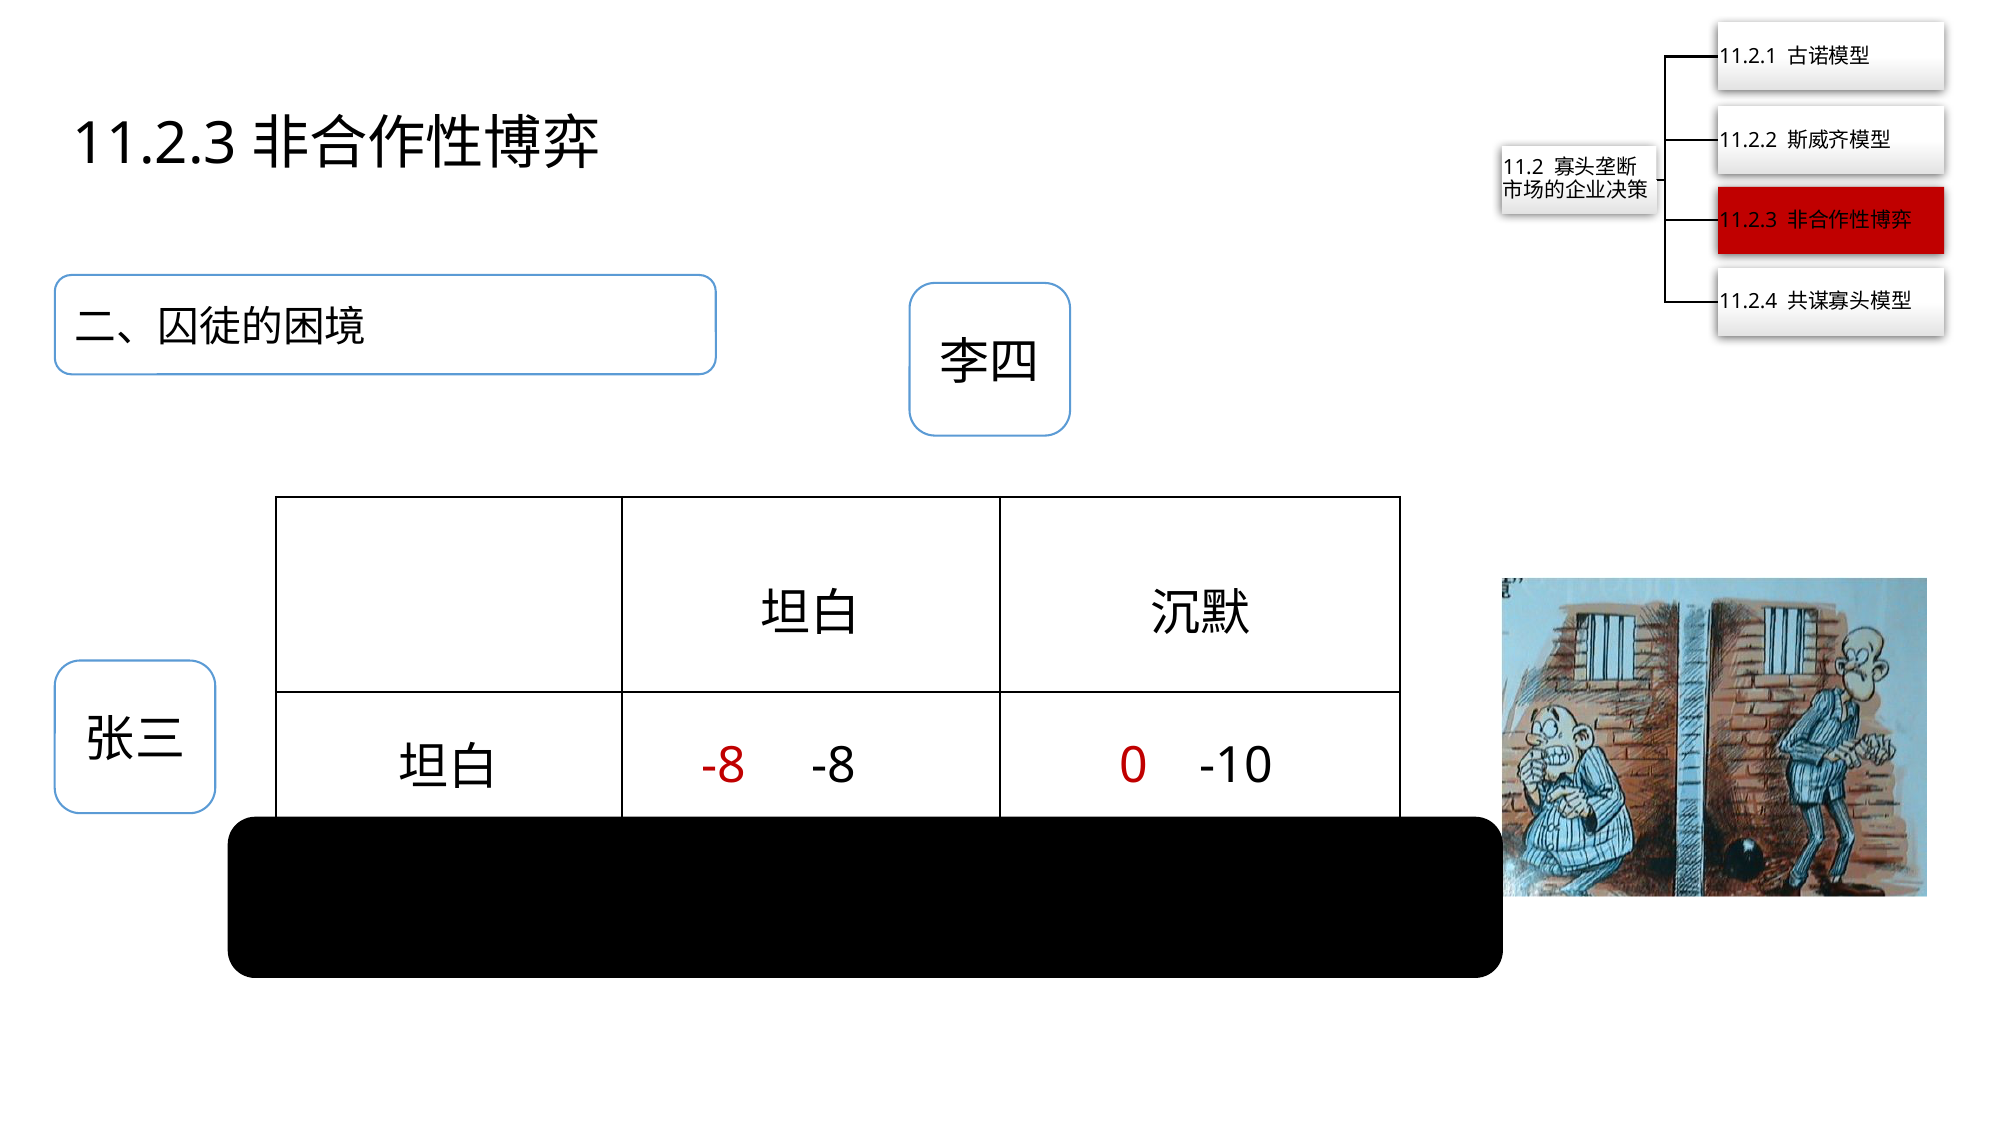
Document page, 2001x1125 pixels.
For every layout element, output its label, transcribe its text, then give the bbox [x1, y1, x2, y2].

table_header 坦白 [623, 498, 999, 691]
text_box 张三 [53, 659, 217, 815]
table_cell 坦白 [277, 693, 621, 816]
text_box 二、囚徒的困境 [53, 273, 717, 376]
text_box 李四 [908, 281, 1072, 437]
table_cell -8 -8 [623, 693, 999, 816]
table_header [277, 498, 621, 691]
text_box [227, 816, 1503, 978]
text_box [1501, 0, 2000, 353]
table_cell 0 -10 [1001, 693, 1399, 816]
table_header 沉默 [1001, 498, 1399, 691]
text_box 11.2.3非合作性博弈 [54, 95, 1501, 184]
picture [1501, 577, 1927, 897]
